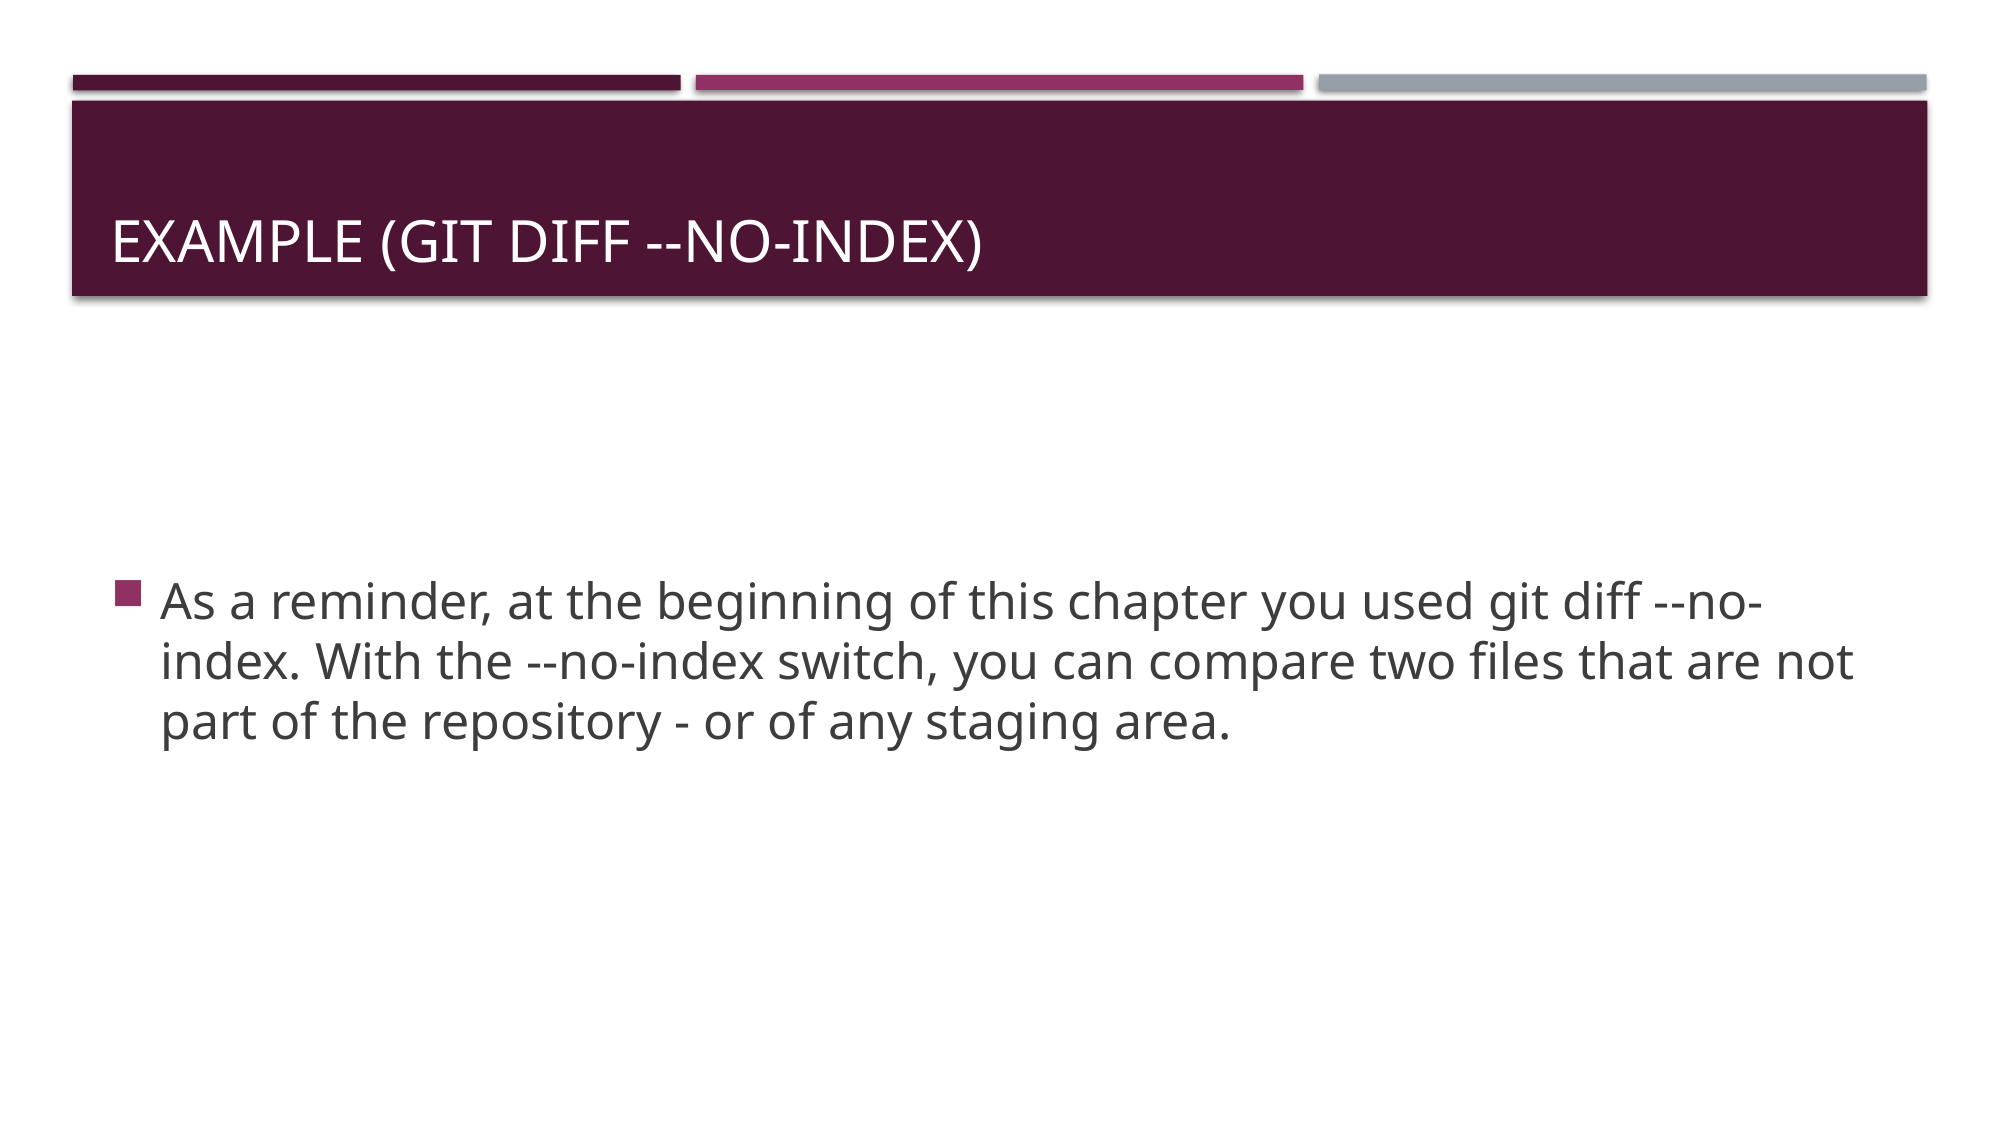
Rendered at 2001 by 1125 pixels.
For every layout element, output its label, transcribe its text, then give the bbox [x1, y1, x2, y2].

title Example (git diff --no-index) [95, 115, 1905, 282]
list As a reminder, at the beginning of this chapter you used git diff --no-index. With the --no-index switch, you can compare two files that are not part of the repository - or of any staging area. [95, 357, 1905, 962]
